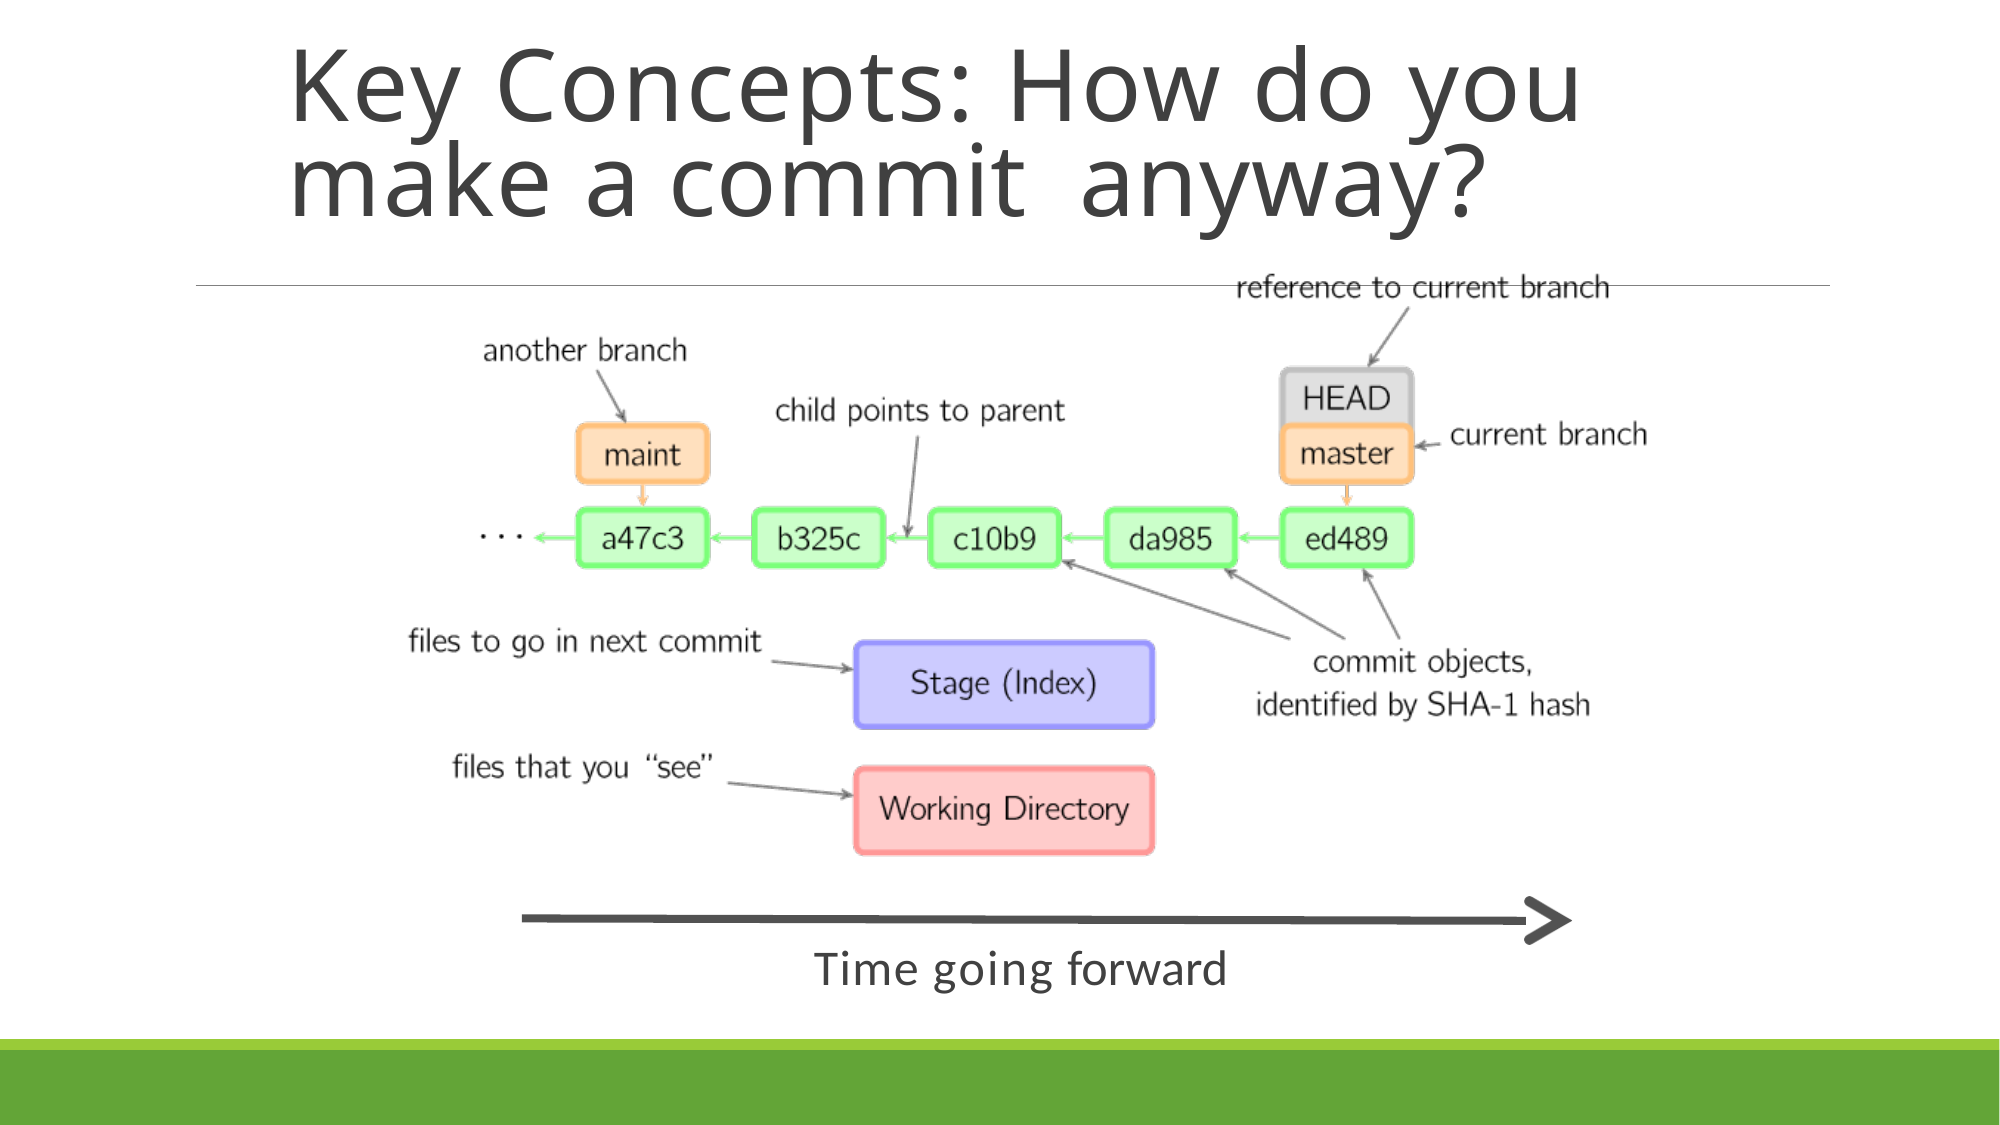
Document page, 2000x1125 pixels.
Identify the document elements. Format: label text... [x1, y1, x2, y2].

text_box [1524, 896, 1573, 945]
title Key Concepts: How do you make a commit anyway? [0, 27, 1863, 236]
text_box Time going forward [811, 933, 1237, 996]
text_box [334, 209, 1675, 993]
